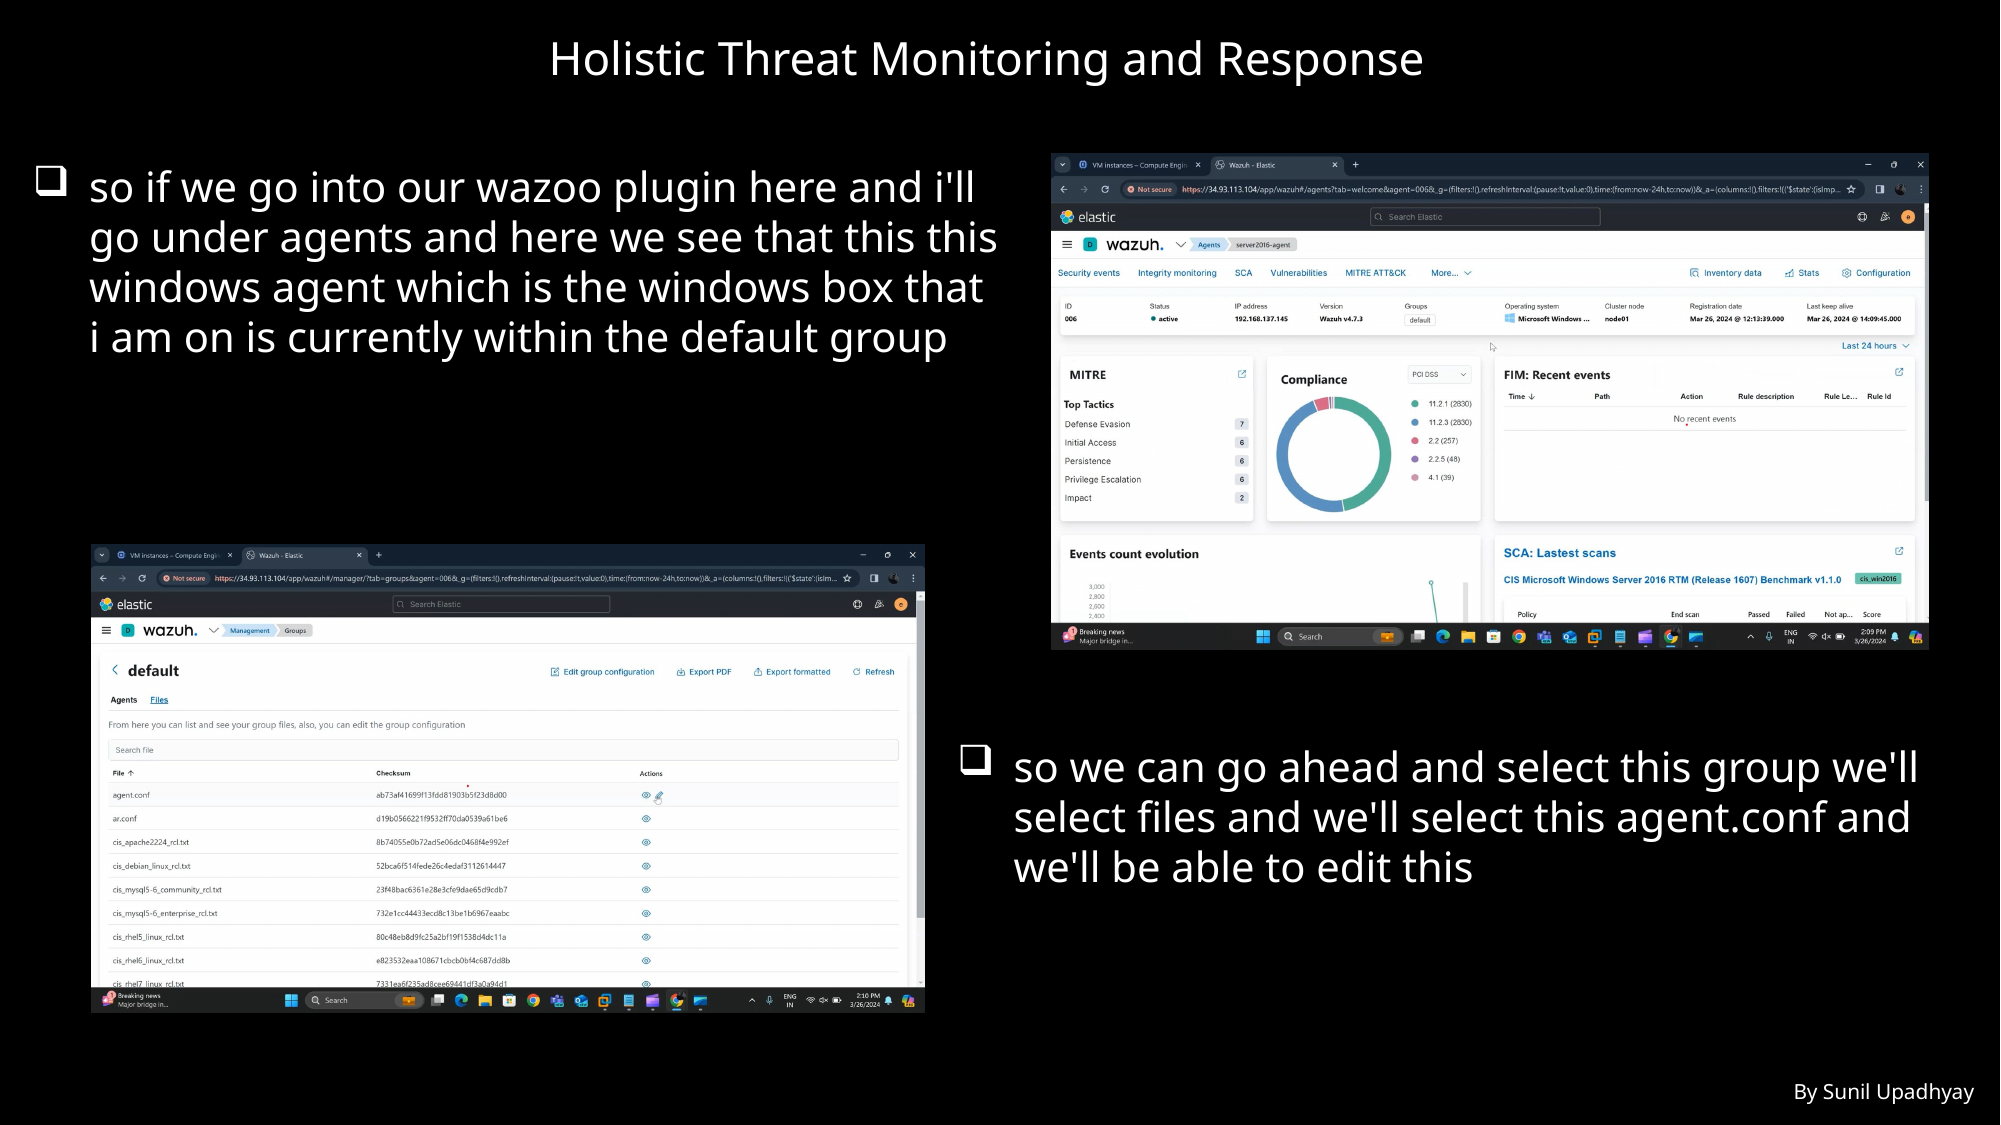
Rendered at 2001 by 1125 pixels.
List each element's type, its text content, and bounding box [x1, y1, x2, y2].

text_box Holistic Threat Monitoring and Response [533, 22, 1569, 93]
picture [1050, 153, 1929, 650]
text_box so if we go into our wazoo plugin here and i'll go under agents and here we see that this this windows agent which is the windows box that i am on is currently within the default group [18, 153, 1016, 369]
text_box so we can go ahead and select this group we'll select files and we'll select this agent.conf and we'll be able to edit this [942, 733, 1977, 898]
text_box By Sunil Upadhyay [1778, 1071, 2000, 1111]
picture [91, 544, 925, 1014]
